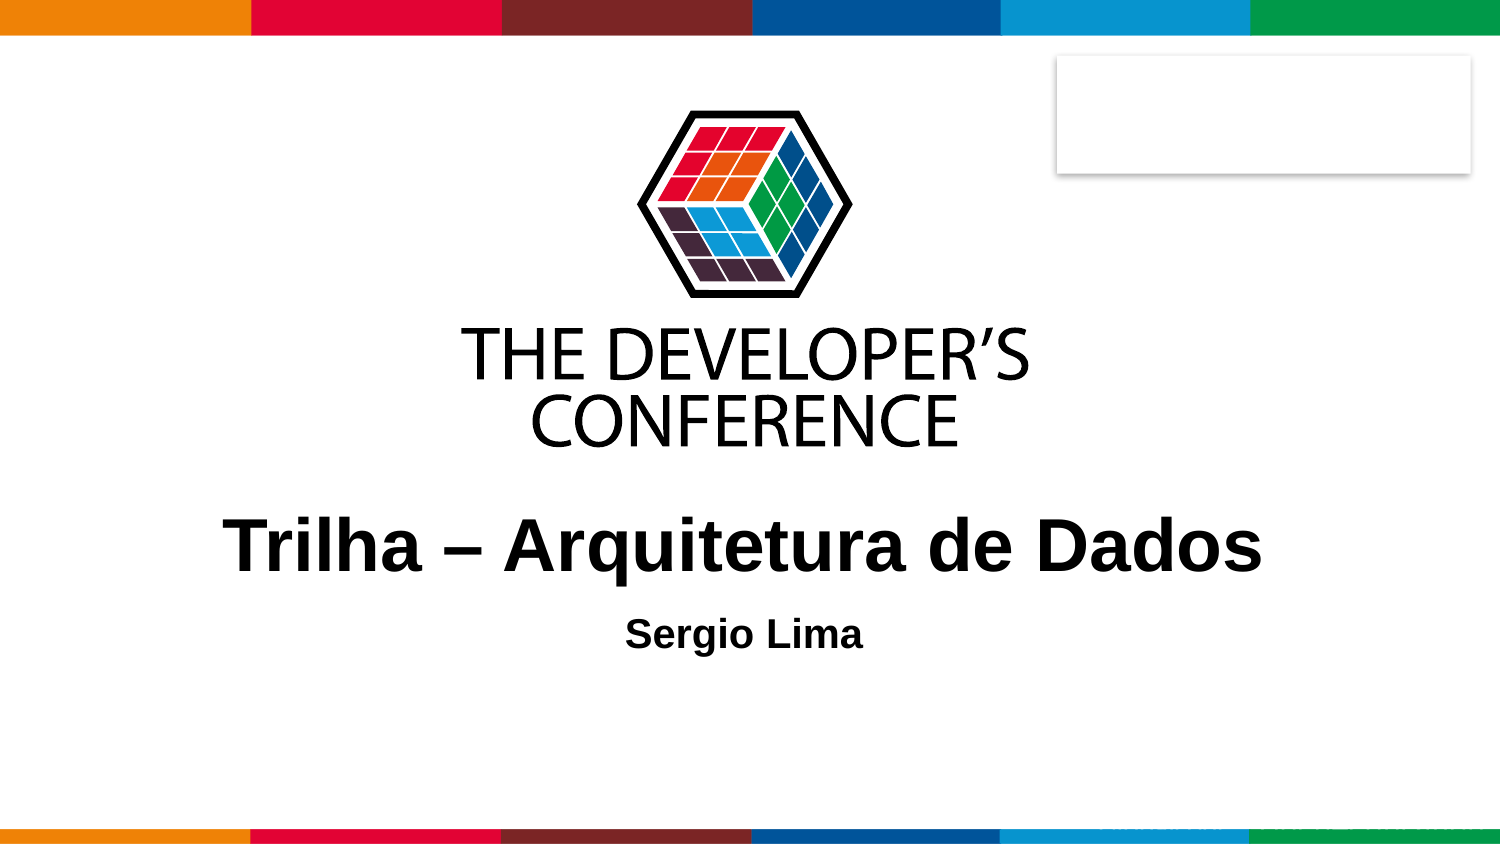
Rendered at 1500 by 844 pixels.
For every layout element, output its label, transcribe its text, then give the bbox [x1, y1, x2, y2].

text_box [100, 643, 1388, 749]
title Trilha – Arquitetura de Dados [100, 492, 1388, 591]
subtitle Sergio Lima [100, 598, 1388, 643]
